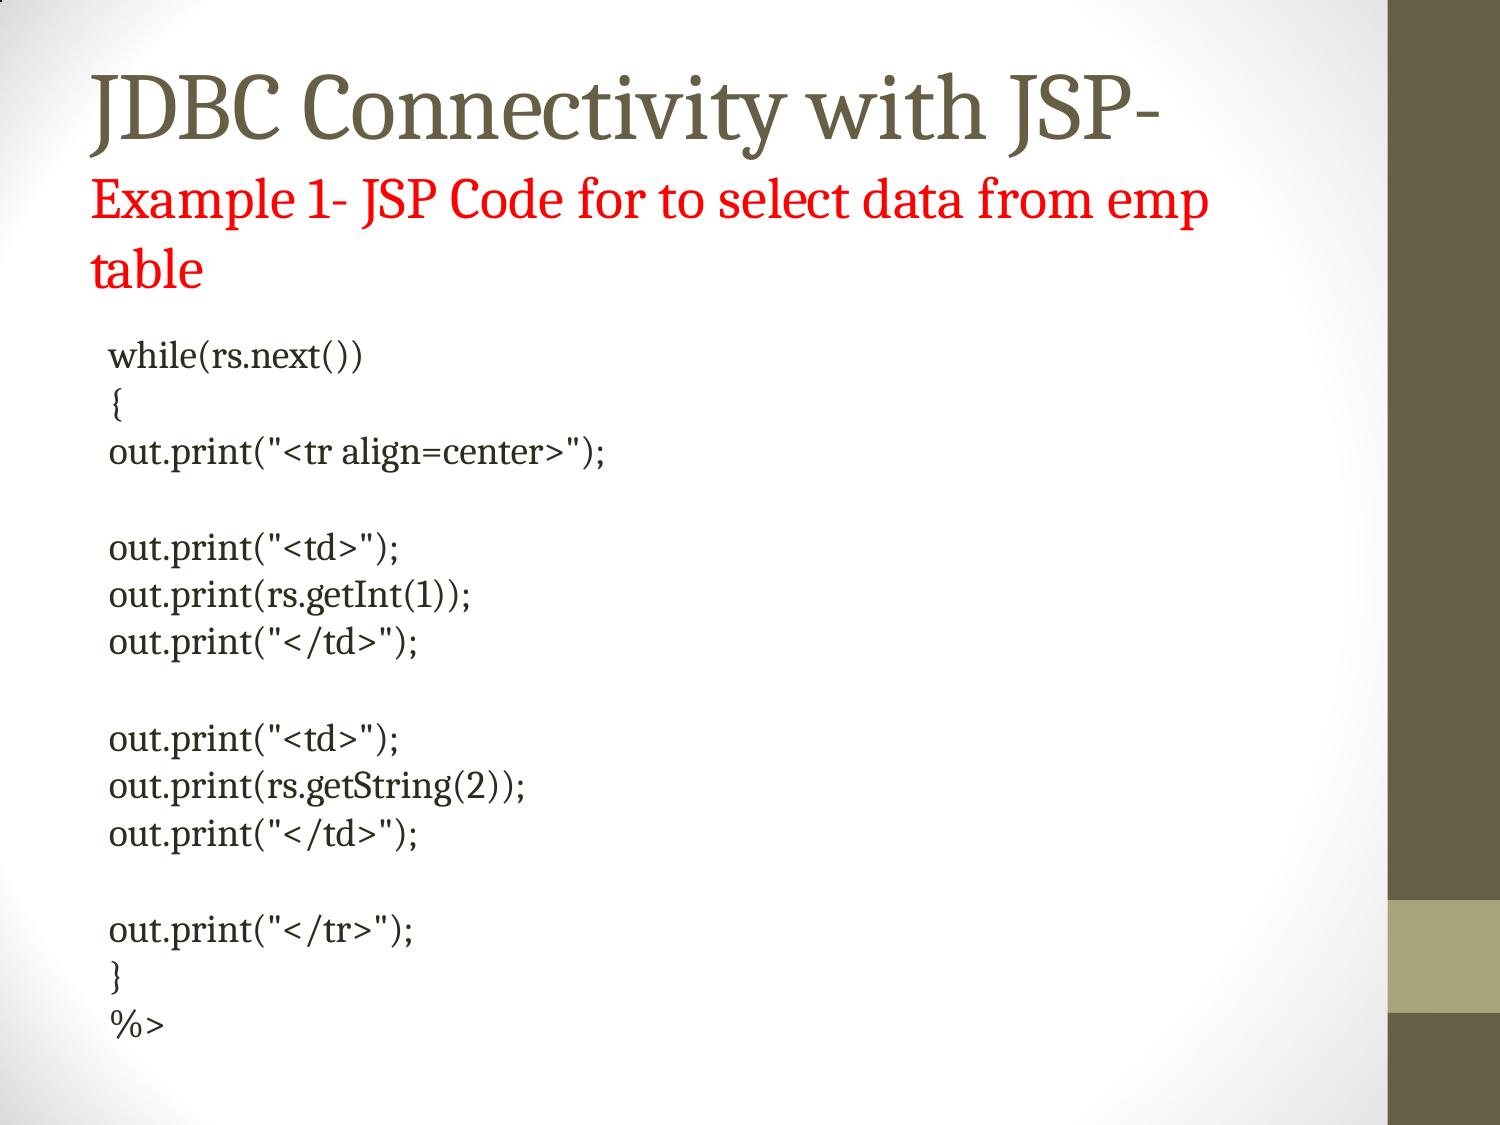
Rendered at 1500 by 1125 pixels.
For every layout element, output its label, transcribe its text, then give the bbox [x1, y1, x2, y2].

picture [0, 0, 1387, 1125]
title JDBC Connectivity with JSP- [87, 41, 1170, 157]
text_box Example 1- JSP Code for to select data from emp table while(rs.next()) { out.print("<tr align=center>"); out.print("<td>"); out.print(rs.getInt(1)); out.print("</td>"); out.print("<td>"); out.print(rs.getString(2)); out.print("</td>"); out.print("</tr>"); } %> [87, 157, 1312, 1046]
